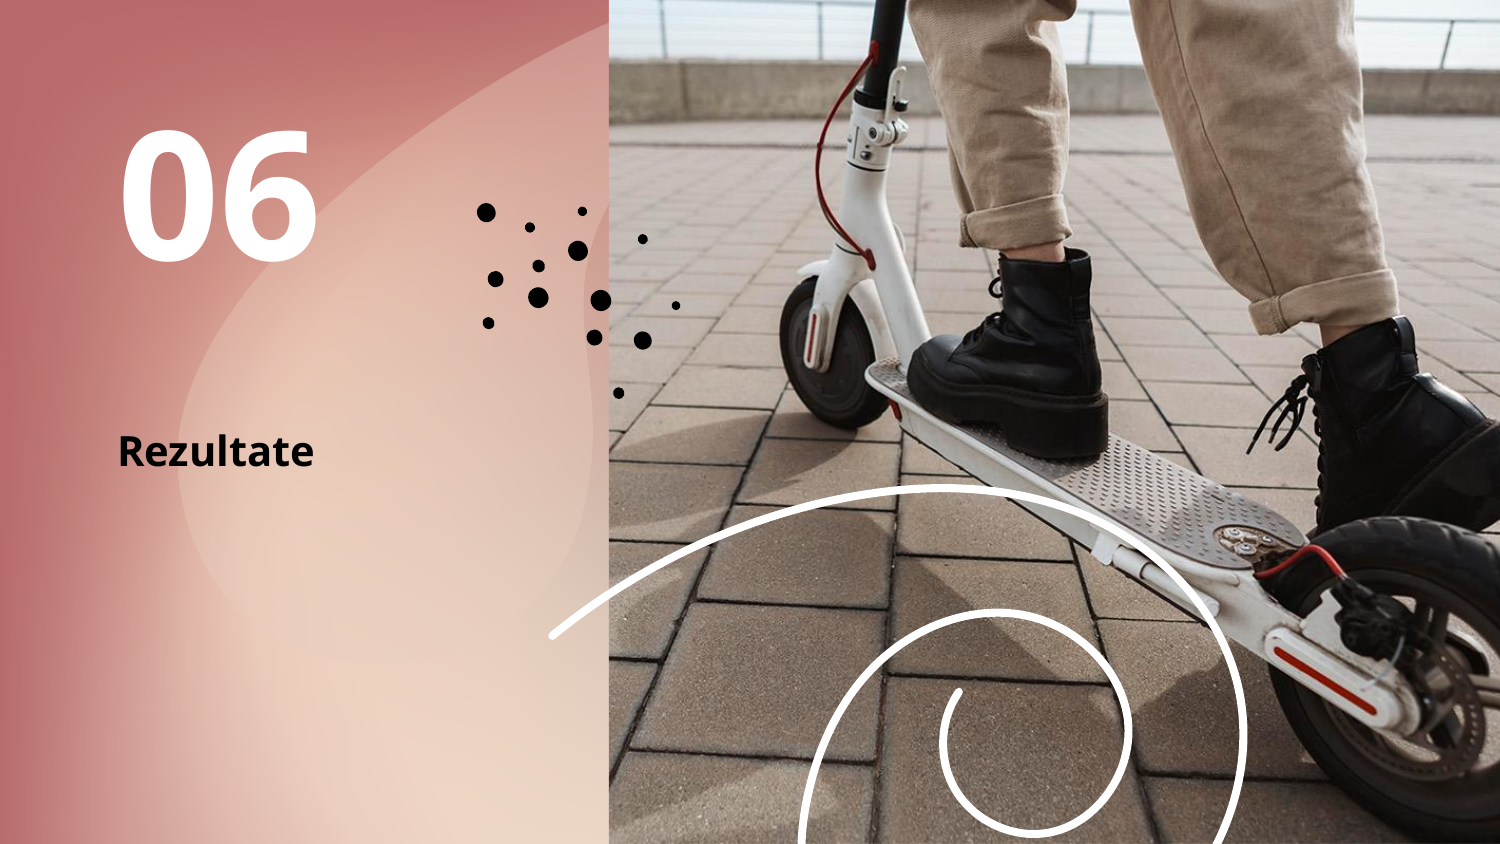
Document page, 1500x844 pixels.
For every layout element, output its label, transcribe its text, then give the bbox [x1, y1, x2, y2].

title 06 [102, 66, 462, 305]
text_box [472, 202, 683, 400]
title Rezultate [102, 409, 528, 659]
picture [0, 0, 1500, 844]
text_box [548, 593, 603, 640]
